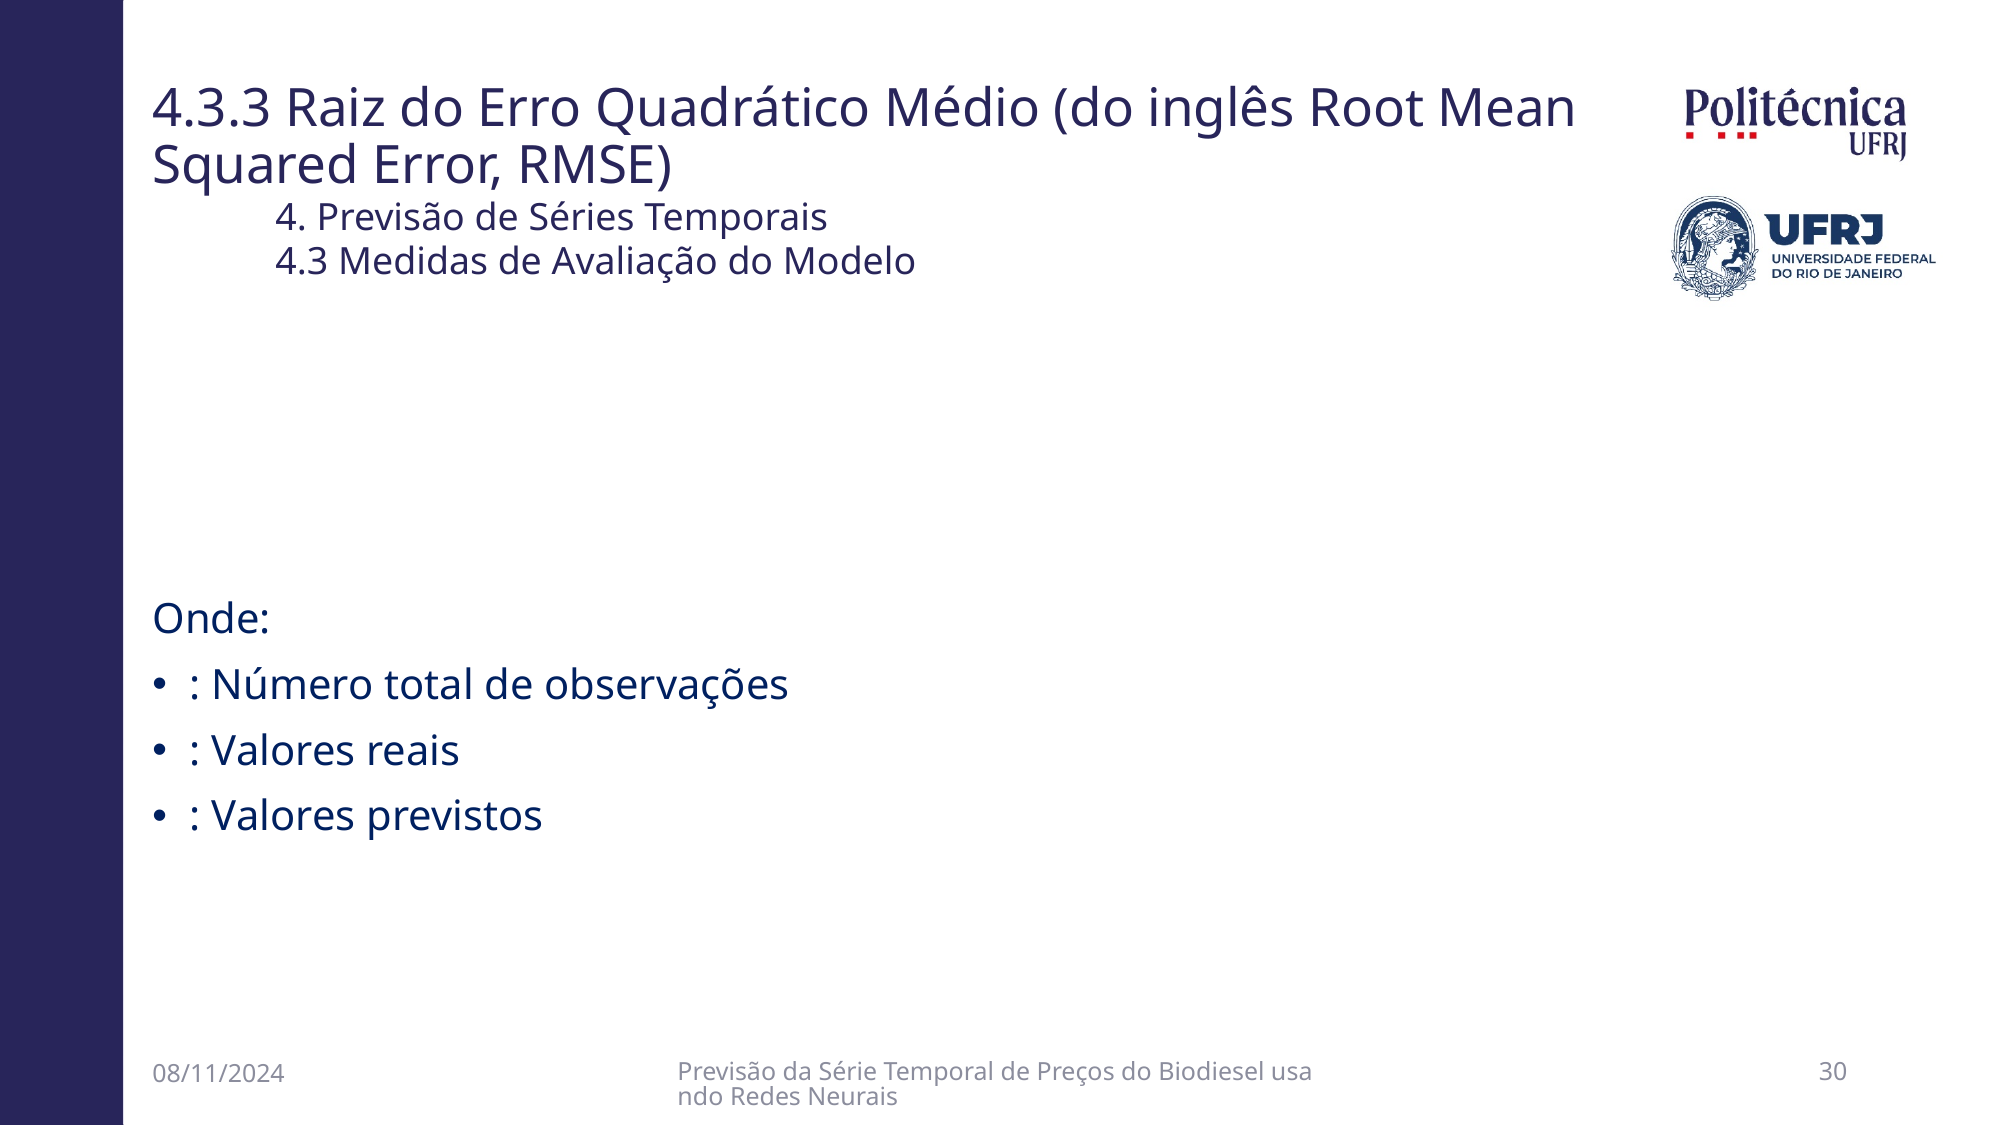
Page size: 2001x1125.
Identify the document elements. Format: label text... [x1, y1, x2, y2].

title 4.3.3 Raiz do Erro Quadrático Médio (do inglês Root Mean Squared Error, RMSE) 4. Previsão de Séries Temporais 4.3 Medidas de Avaliação do Modelo [137, 73, 1645, 291]
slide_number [137, 1042, 588, 1103]
picture [0, 0, 2000, 1125]
slide_number 29 [1412, 1042, 1863, 1103]
footer Previsão da Série Temporal de Preços do Biodiesel usando Redes Neurais [662, 1042, 1338, 1103]
